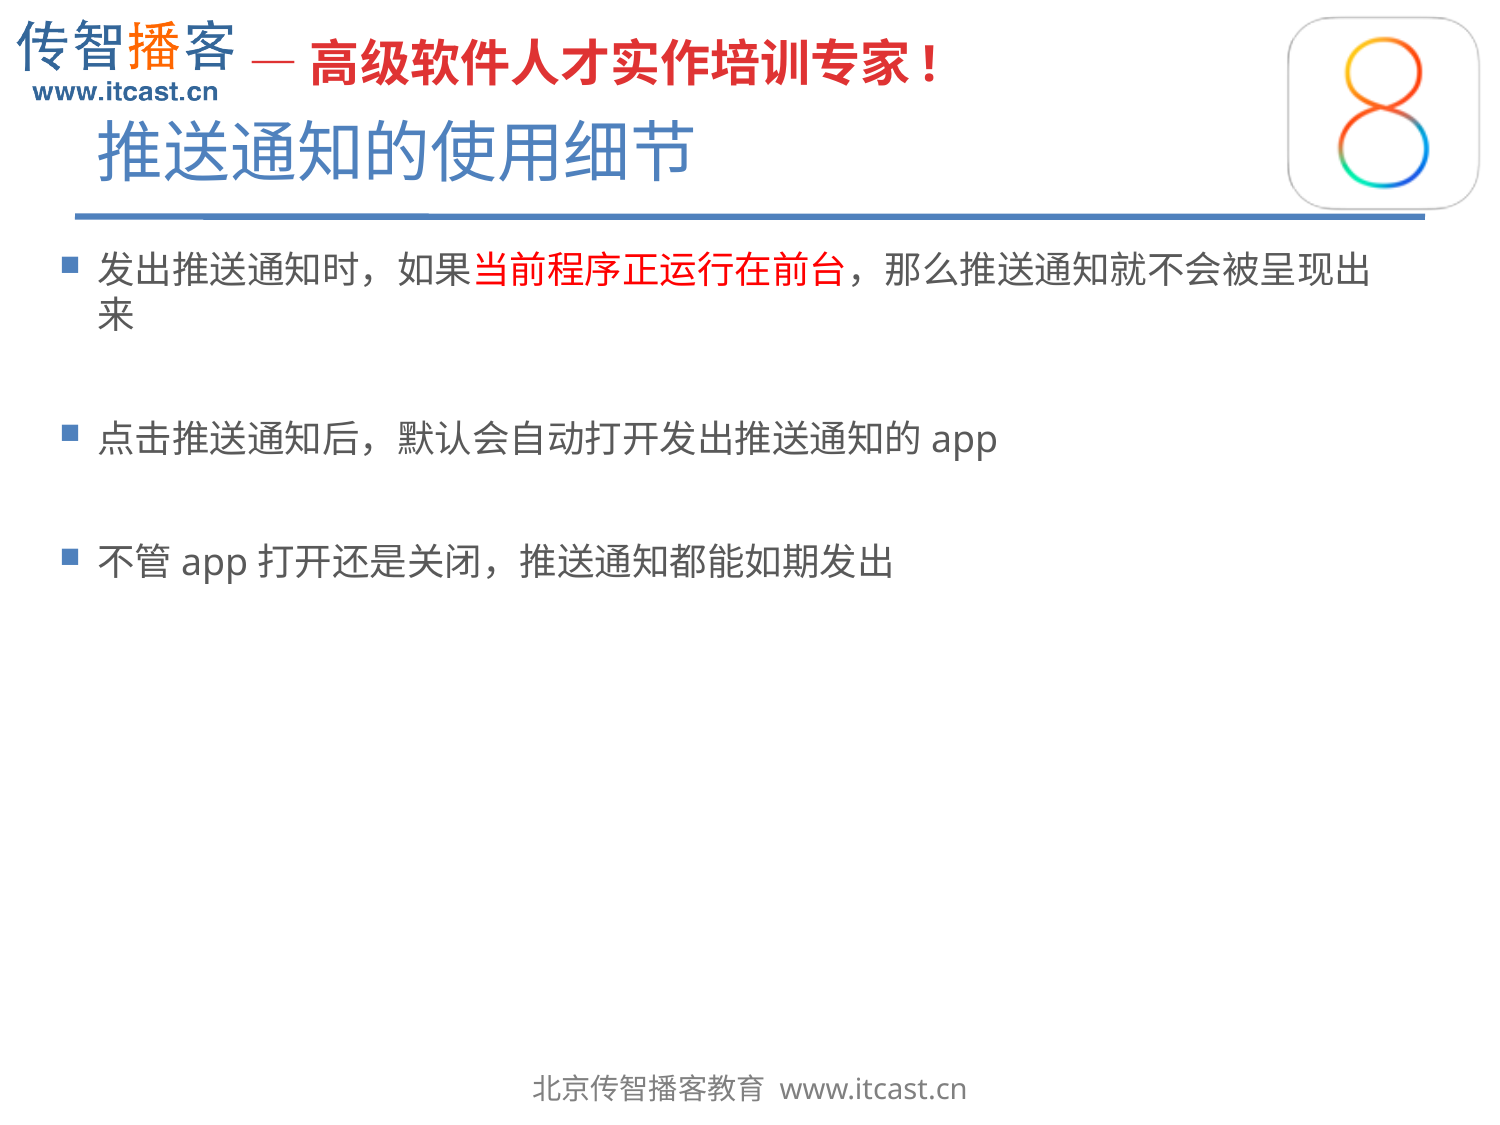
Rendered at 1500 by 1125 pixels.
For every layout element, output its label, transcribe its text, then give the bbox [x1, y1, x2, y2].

picture [16, 19, 234, 101]
picture [1270, 0, 1497, 227]
list 发出推送通知时，如果当前程序正运行在前台，那么推送通知就不会被呈现出来 点击推送通知后，默认会自动打开发出推送通知的app 不管app打开还是关闭，推送通知都能如期发出 [44, 238, 1416, 1051]
title 推送通知的使用细节 [81, 102, 1416, 238]
